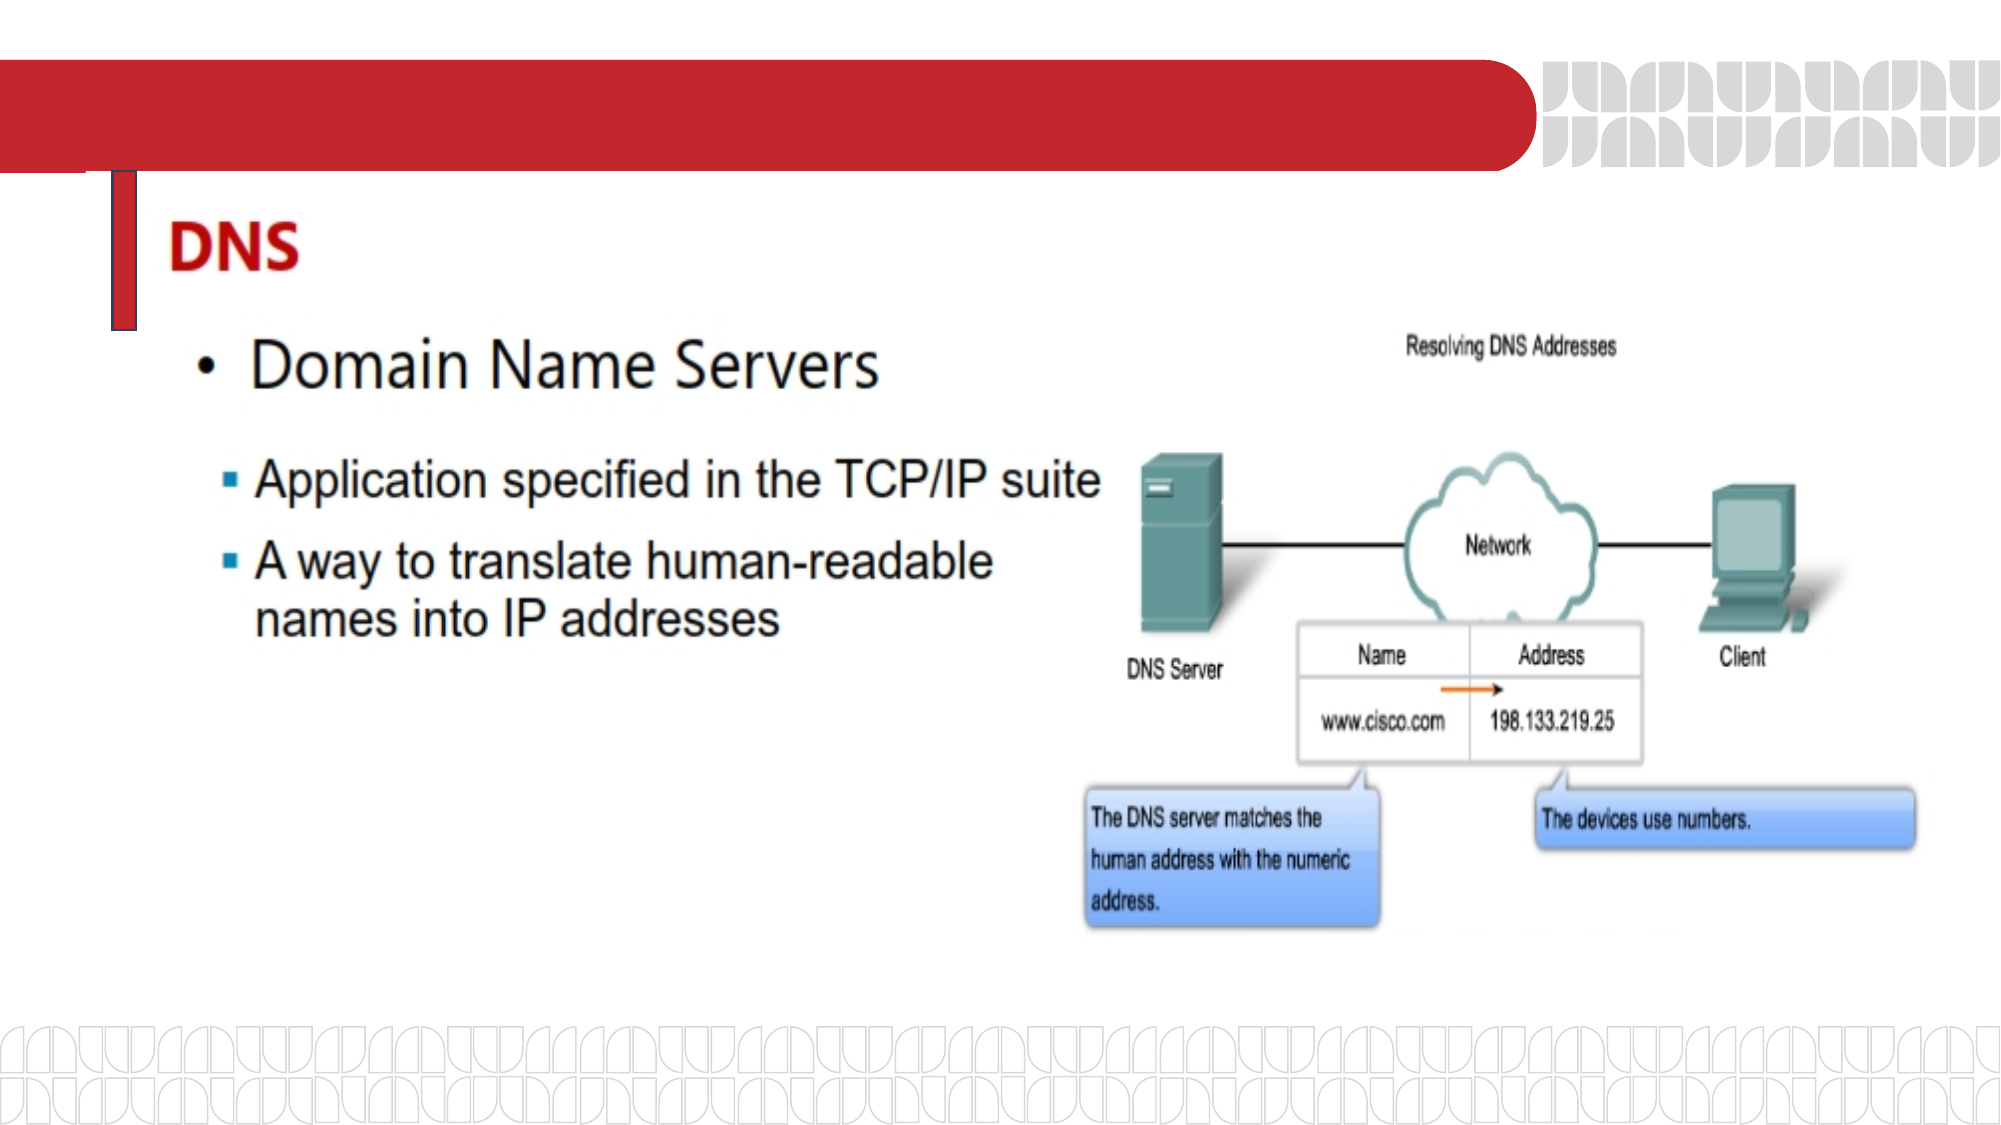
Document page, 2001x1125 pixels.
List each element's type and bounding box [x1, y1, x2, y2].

picture [85, 171, 2000, 1022]
